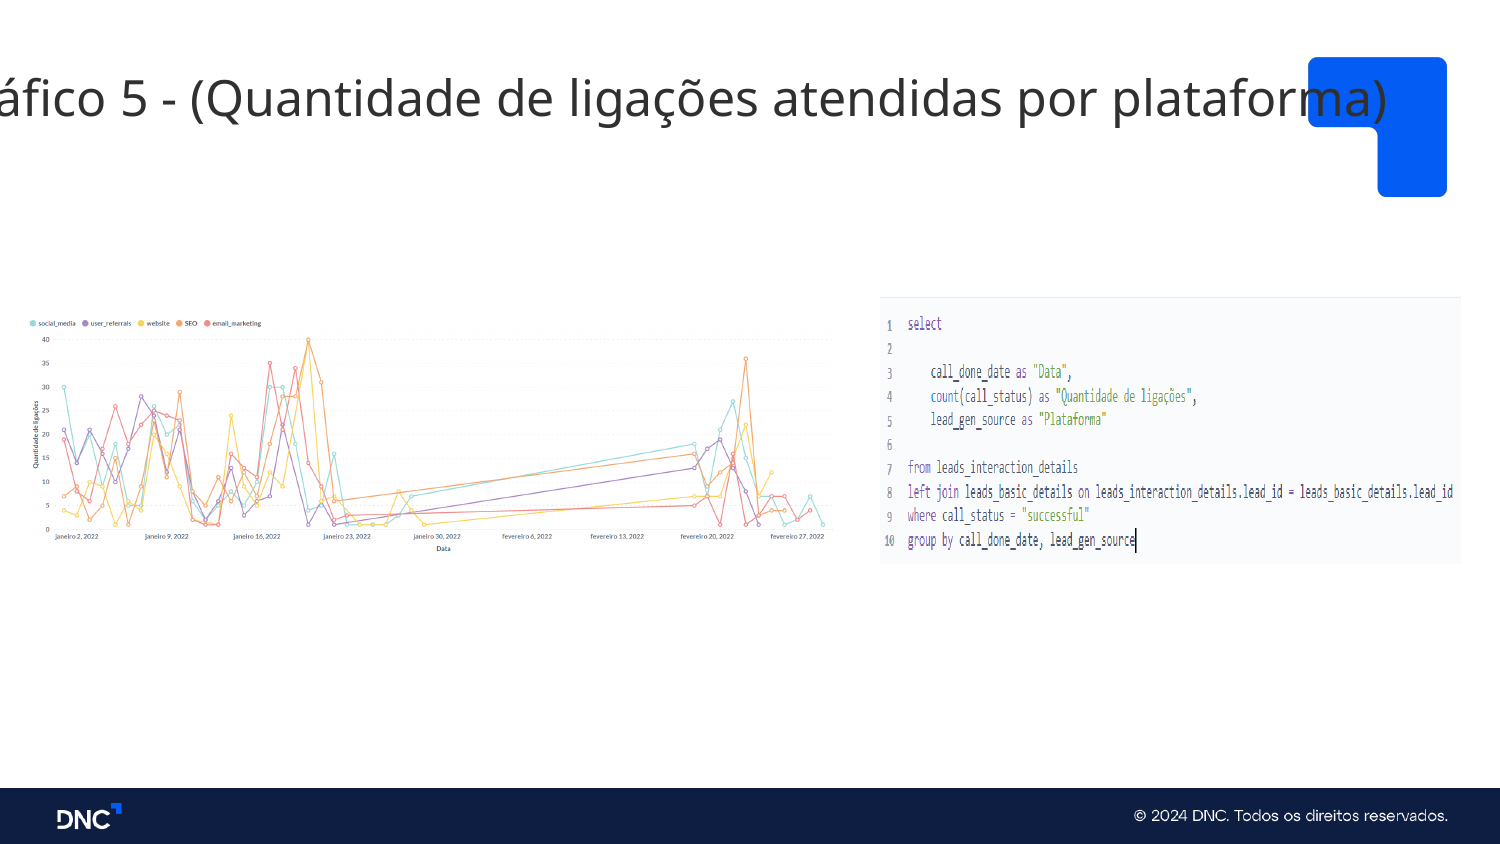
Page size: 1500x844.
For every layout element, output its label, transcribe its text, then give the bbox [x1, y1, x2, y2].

text_box Gráfico 5 - (Quantidade de ligações atendidas por plataforma) [0, 50, 1406, 141]
picture [0, 0, 1500, 844]
